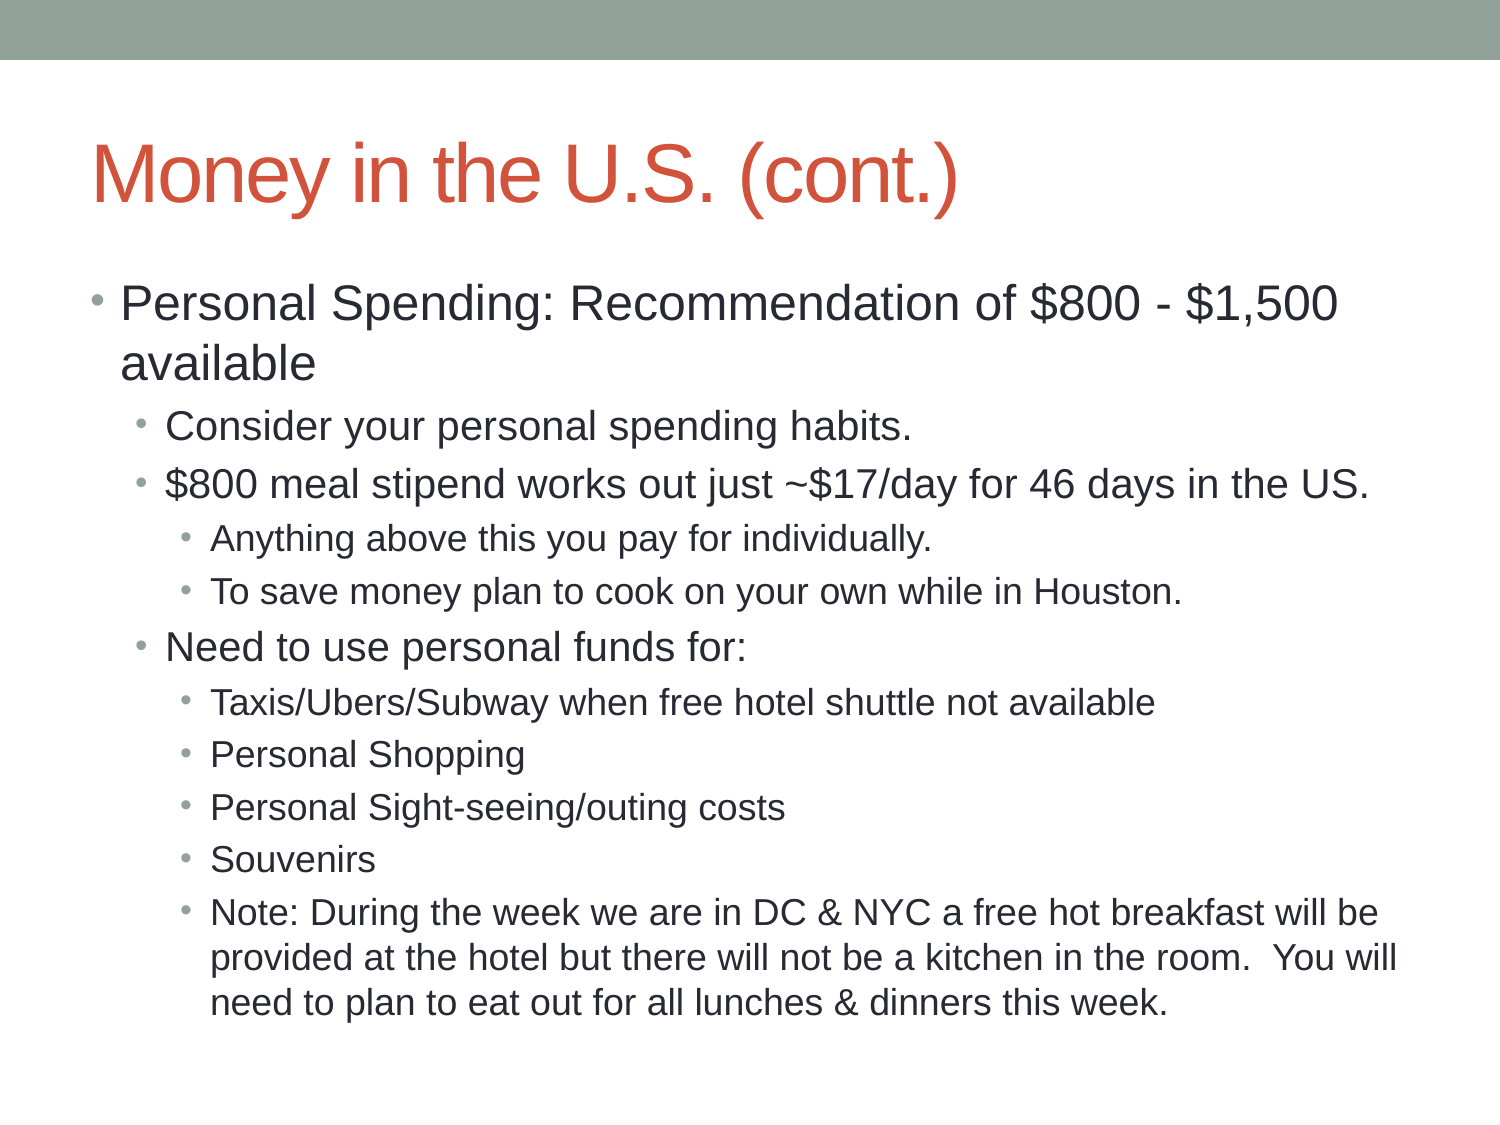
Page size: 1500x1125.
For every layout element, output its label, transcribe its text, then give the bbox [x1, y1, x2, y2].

title Money in the U.S. (cont.) [75, 87, 1425, 250]
list Personal Spending: Recommendation of $800 - $1,500 available Consider your personal spending habits. $800 meal stipend works out just ~$17/day for 46 days in the US. Anything above this you pay for individually. To save money plan to cook on your own while in Houston. Need to use personal funds for: Taxis/Ubers/Subway when free hotel shuttle not available Personal Shopping Personal Sight-seeing/outing costs Souvenirs Note: During the week we are in DC & NYC a free hot breakfast will be provided at the hotel but there will not be a kitchen in the room. You will need to plan to eat out for all lunches & dinners this week. [75, 262, 1425, 1125]
